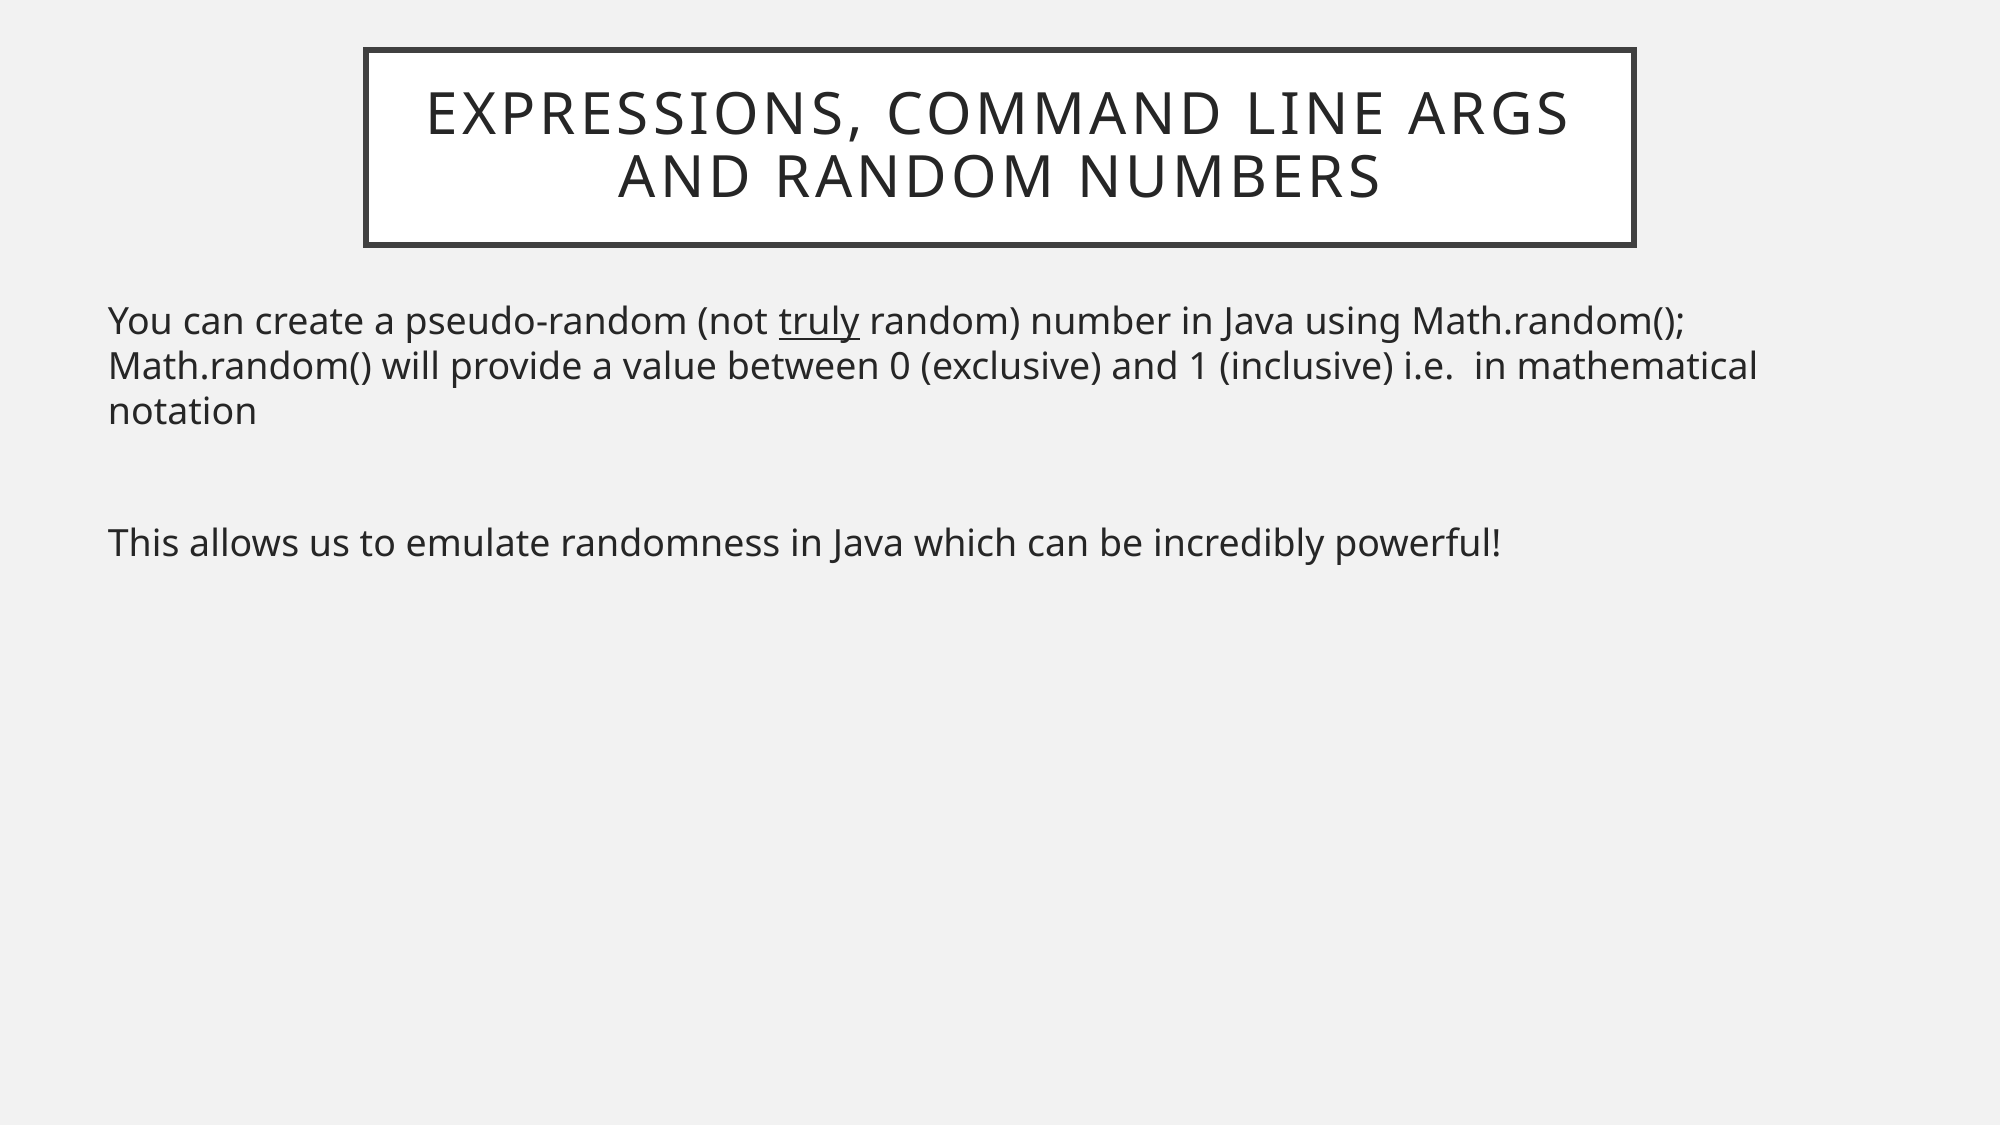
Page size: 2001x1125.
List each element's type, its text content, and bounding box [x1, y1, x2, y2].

title Expressions, command line args and random numbers [363, 47, 1637, 248]
